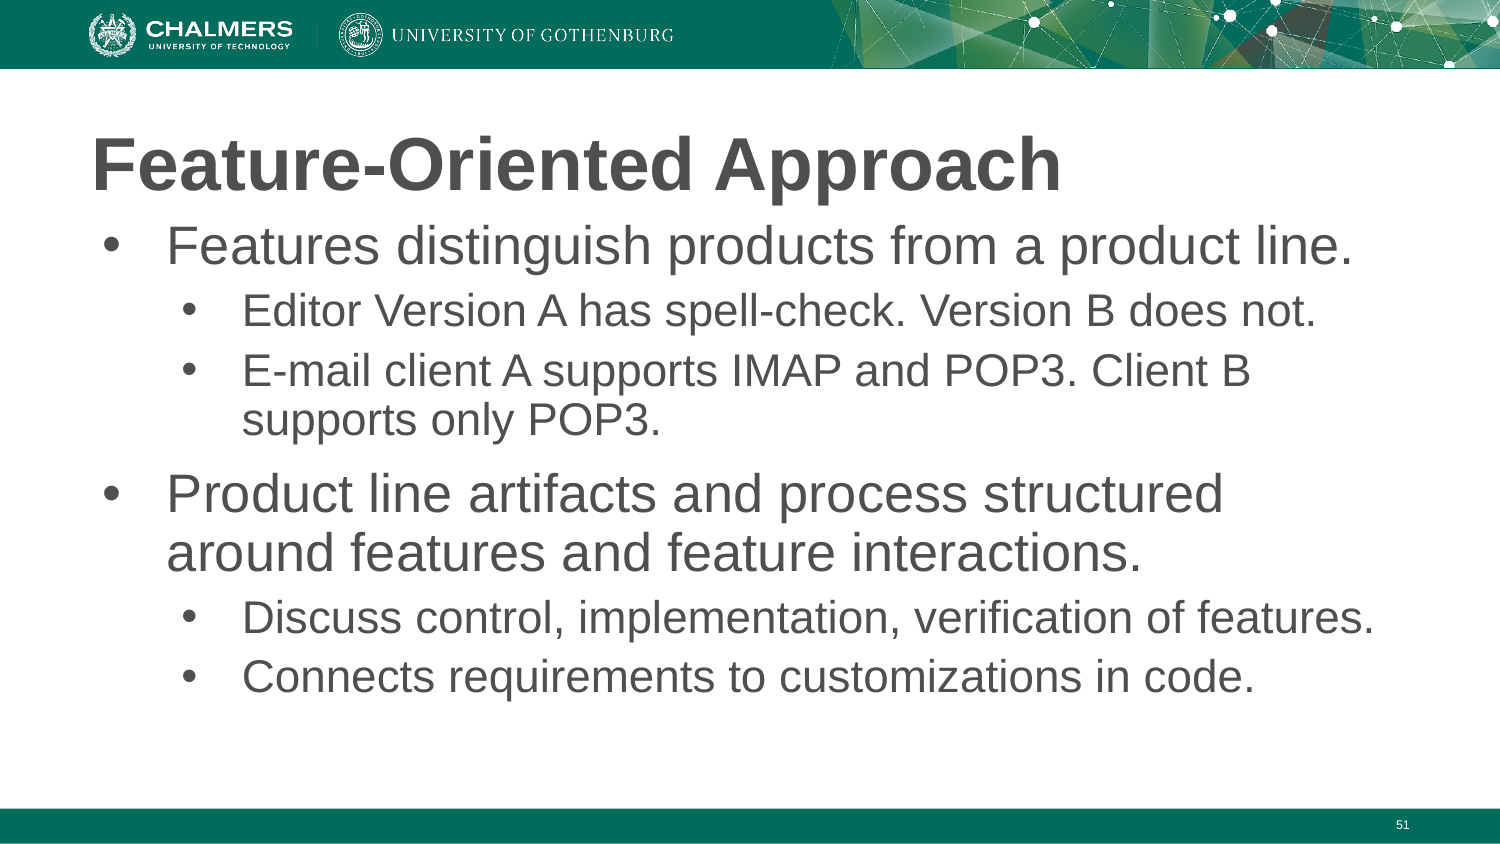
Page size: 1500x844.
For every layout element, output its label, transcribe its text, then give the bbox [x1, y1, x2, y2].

title Feature-Oriented Approach [76, 100, 1425, 210]
list Features distinguish products from a product line. Editor Version A has spell-check. Version B does not. E-mail client A supports IMAP and POP3. Client B supports only POP3. Product line artifacts and process structured around features and feature interactions. Discuss control, implementation, verification of features. Connects requirements to customizations in code. [76, 210, 1425, 782]
picture [759, 0, 1500, 68]
slide_number ‹#› [1074, 809, 1425, 844]
picture [64, 0, 696, 85]
